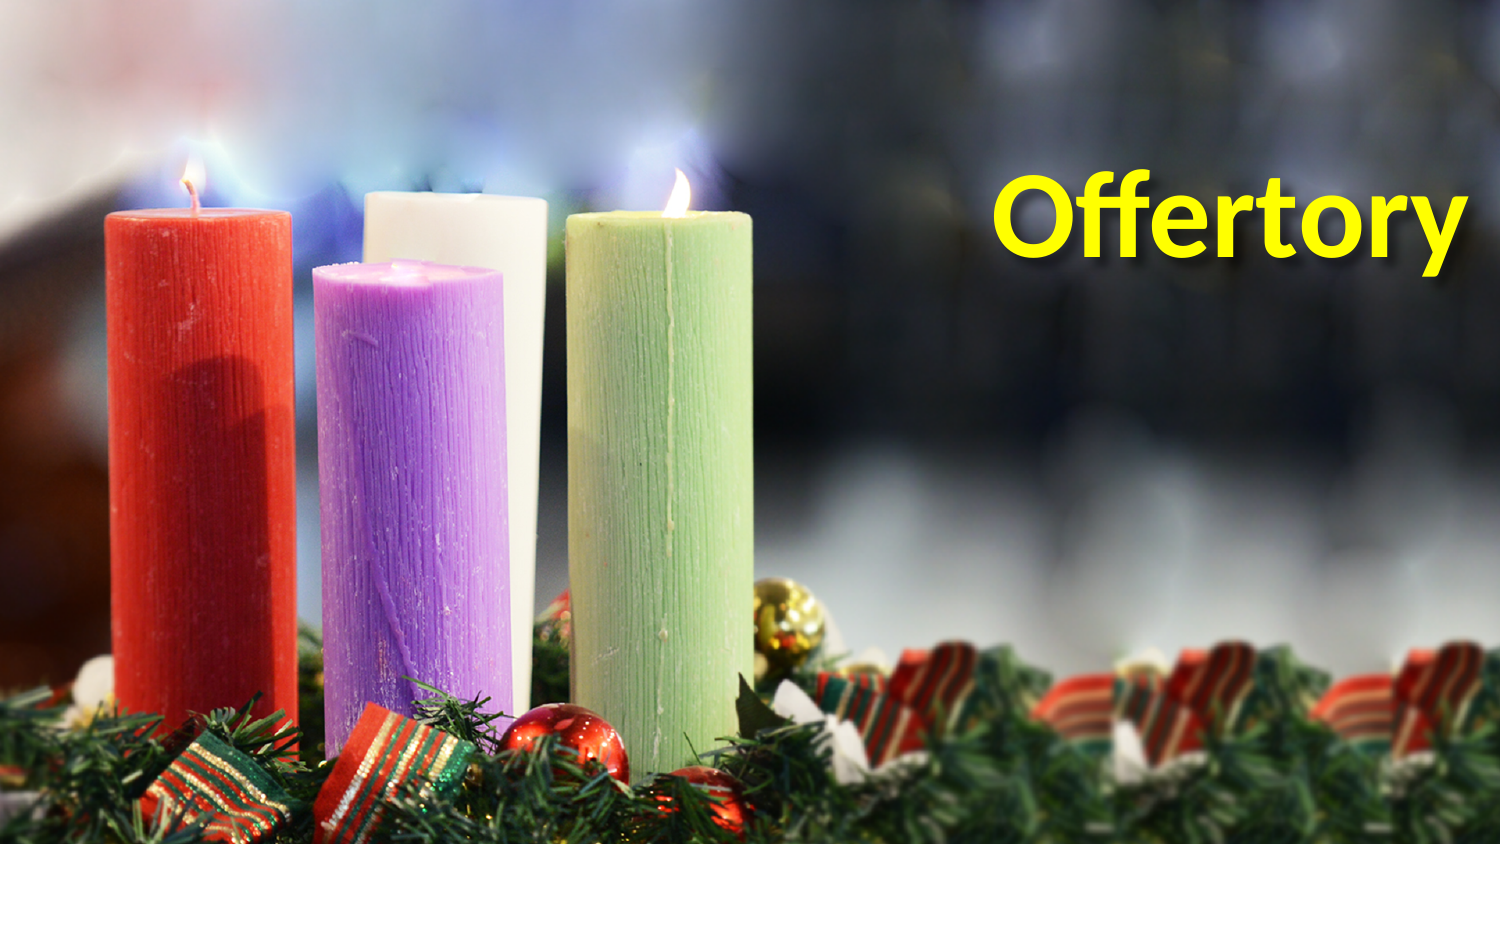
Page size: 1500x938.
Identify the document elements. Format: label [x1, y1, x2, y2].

picture [0, 0, 1500, 844]
